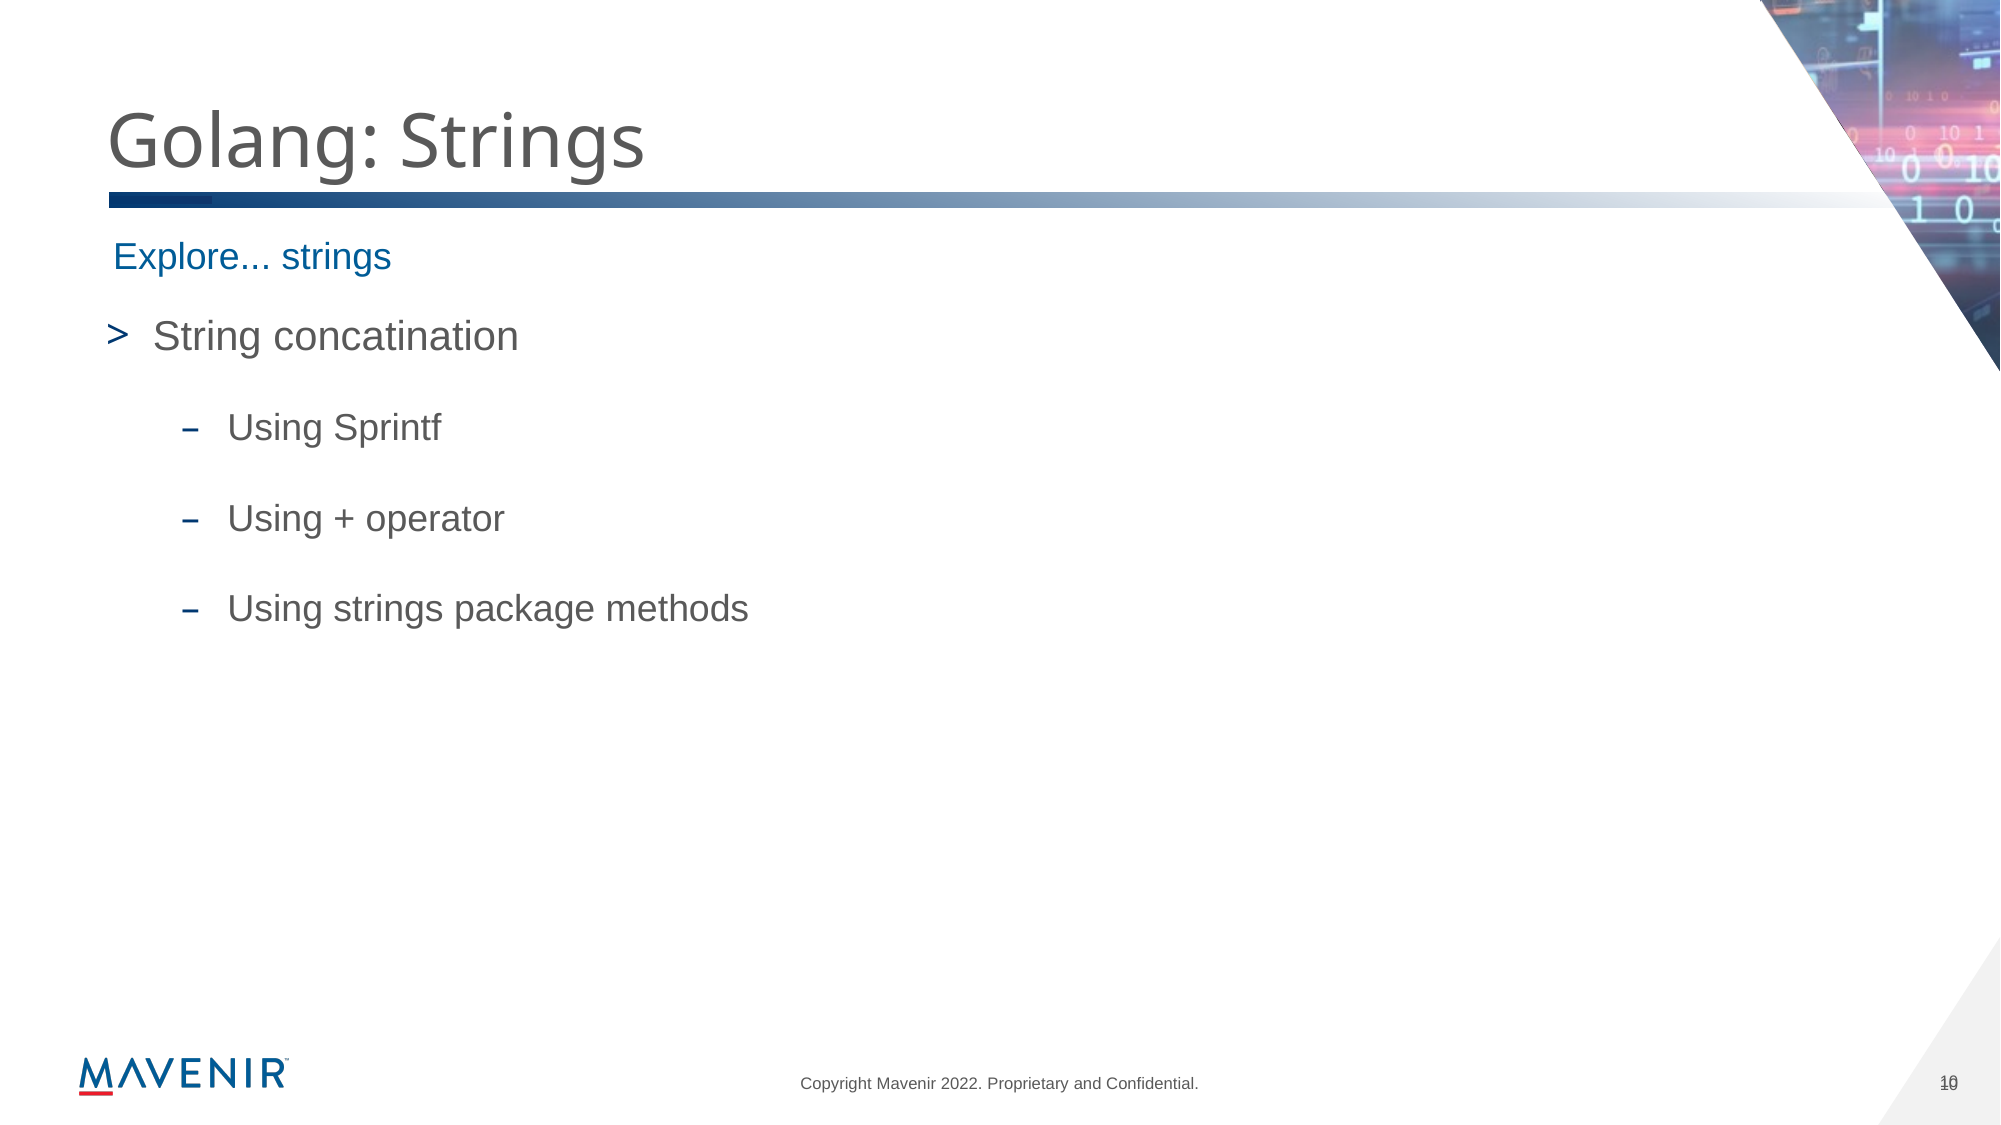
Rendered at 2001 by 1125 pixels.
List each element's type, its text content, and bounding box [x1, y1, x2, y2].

picture [73, 1054, 291, 1099]
list Explore... strings [98, 229, 1915, 284]
picture [1760, 0, 2000, 372]
title Golang: Strings [91, 33, 1951, 184]
text_box 10 [1924, 1056, 2000, 1102]
list String concatination Using Sprintf Using + operator Using strings package methods [91, 300, 1950, 981]
text_box [108, 191, 1916, 208]
